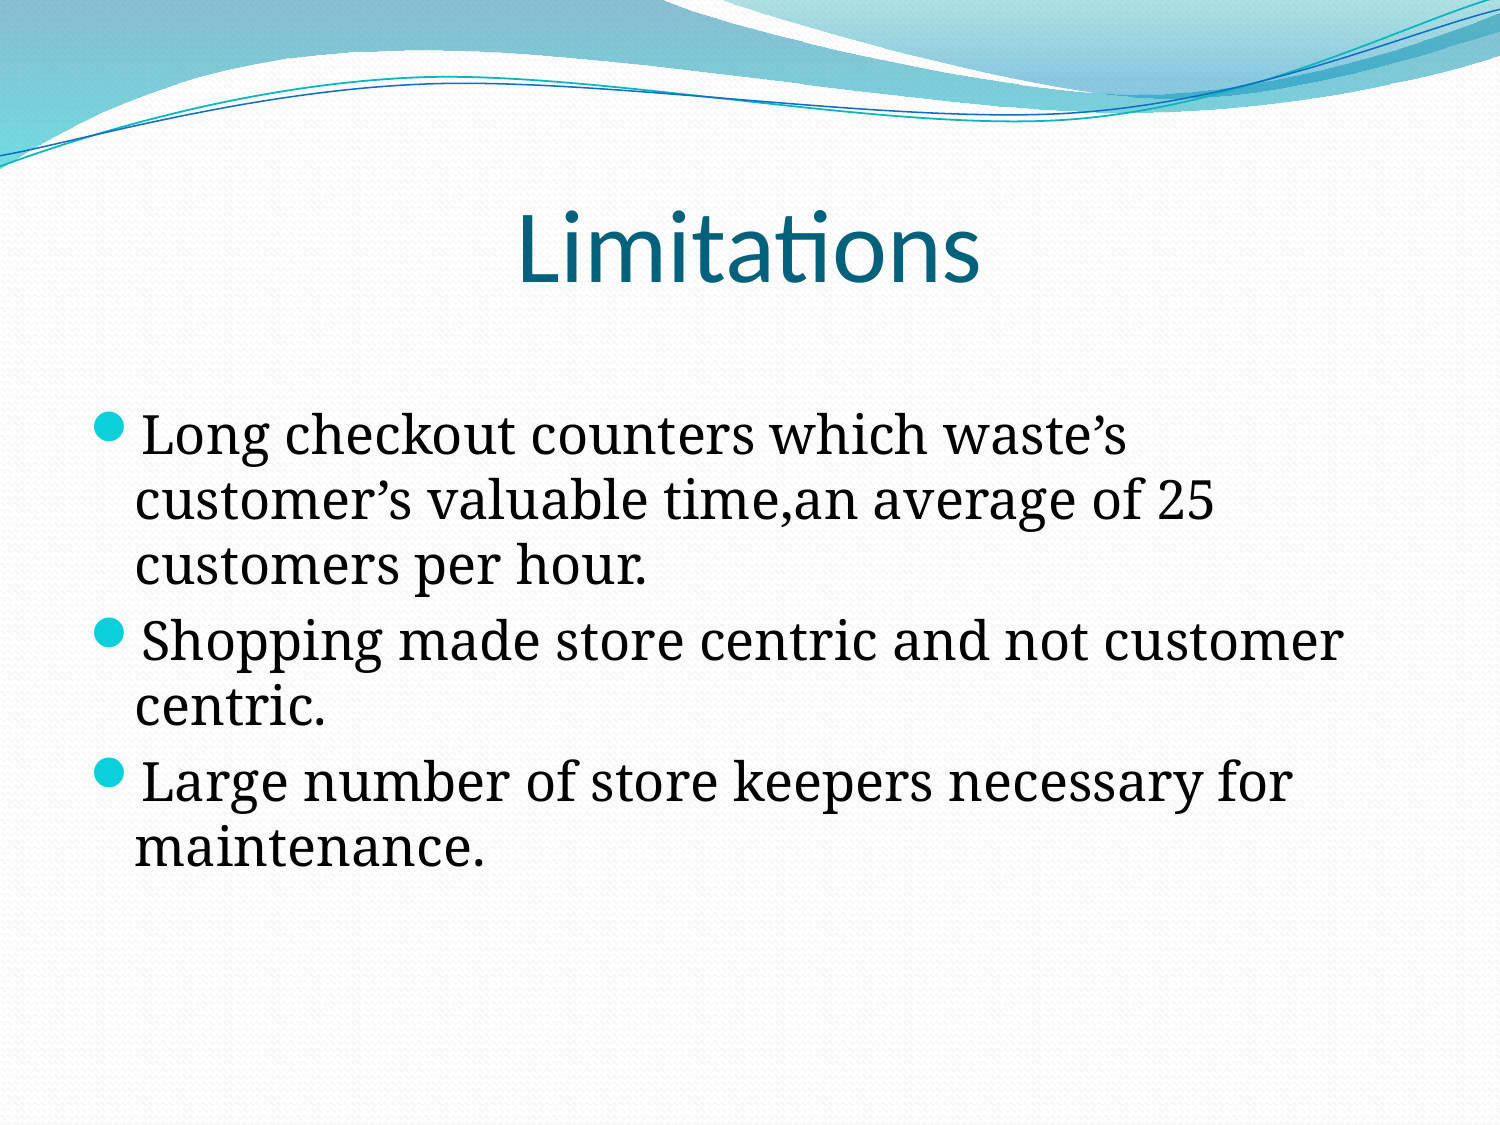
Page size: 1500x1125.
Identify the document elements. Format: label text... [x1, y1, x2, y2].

list Long checkout counters which waste’s customer’s valuable time,an average of 25 customers per hour. Shopping made store centric and not customer centric. Large number of store keepers necessary for maintenance. [75, 317, 1425, 1038]
title Limitations [75, 115, 1425, 303]
